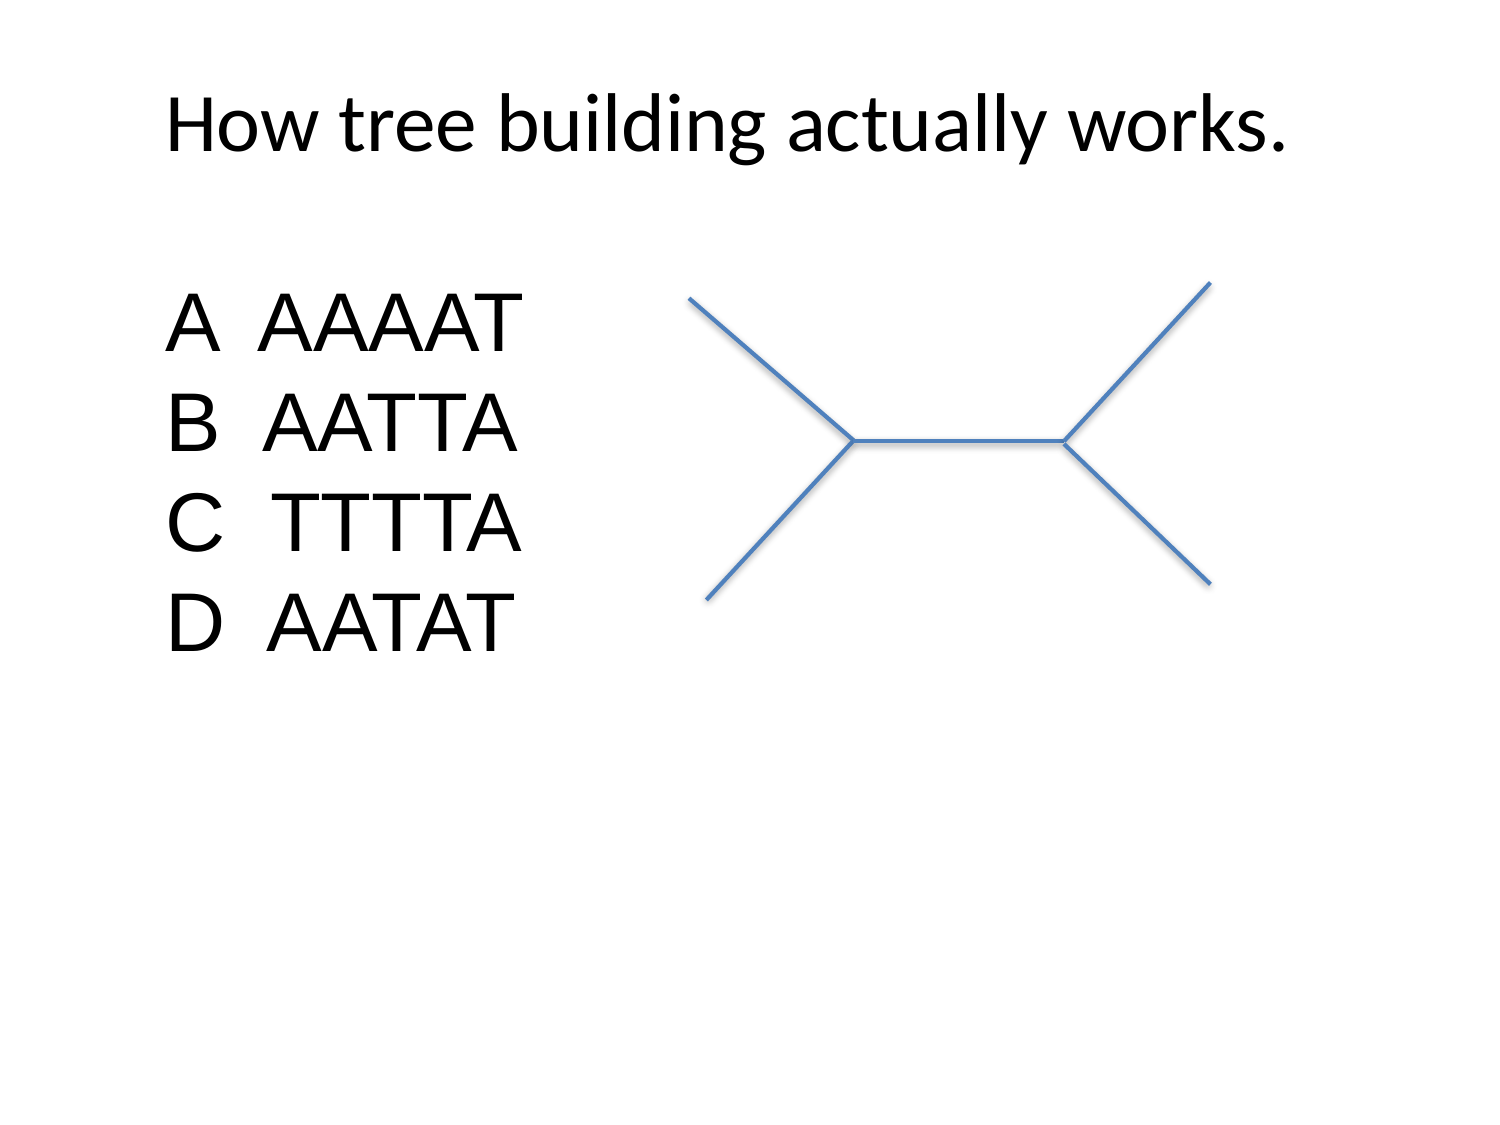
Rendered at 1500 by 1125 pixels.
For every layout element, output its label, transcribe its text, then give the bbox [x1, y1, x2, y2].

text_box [706, 440, 854, 601]
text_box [1063, 282, 1211, 442]
text_box How tree building actually works. A AAAAT B AATTA C TTTTA D AATAT [150, 61, 1306, 676]
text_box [1063, 443, 1211, 585]
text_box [688, 297, 855, 442]
